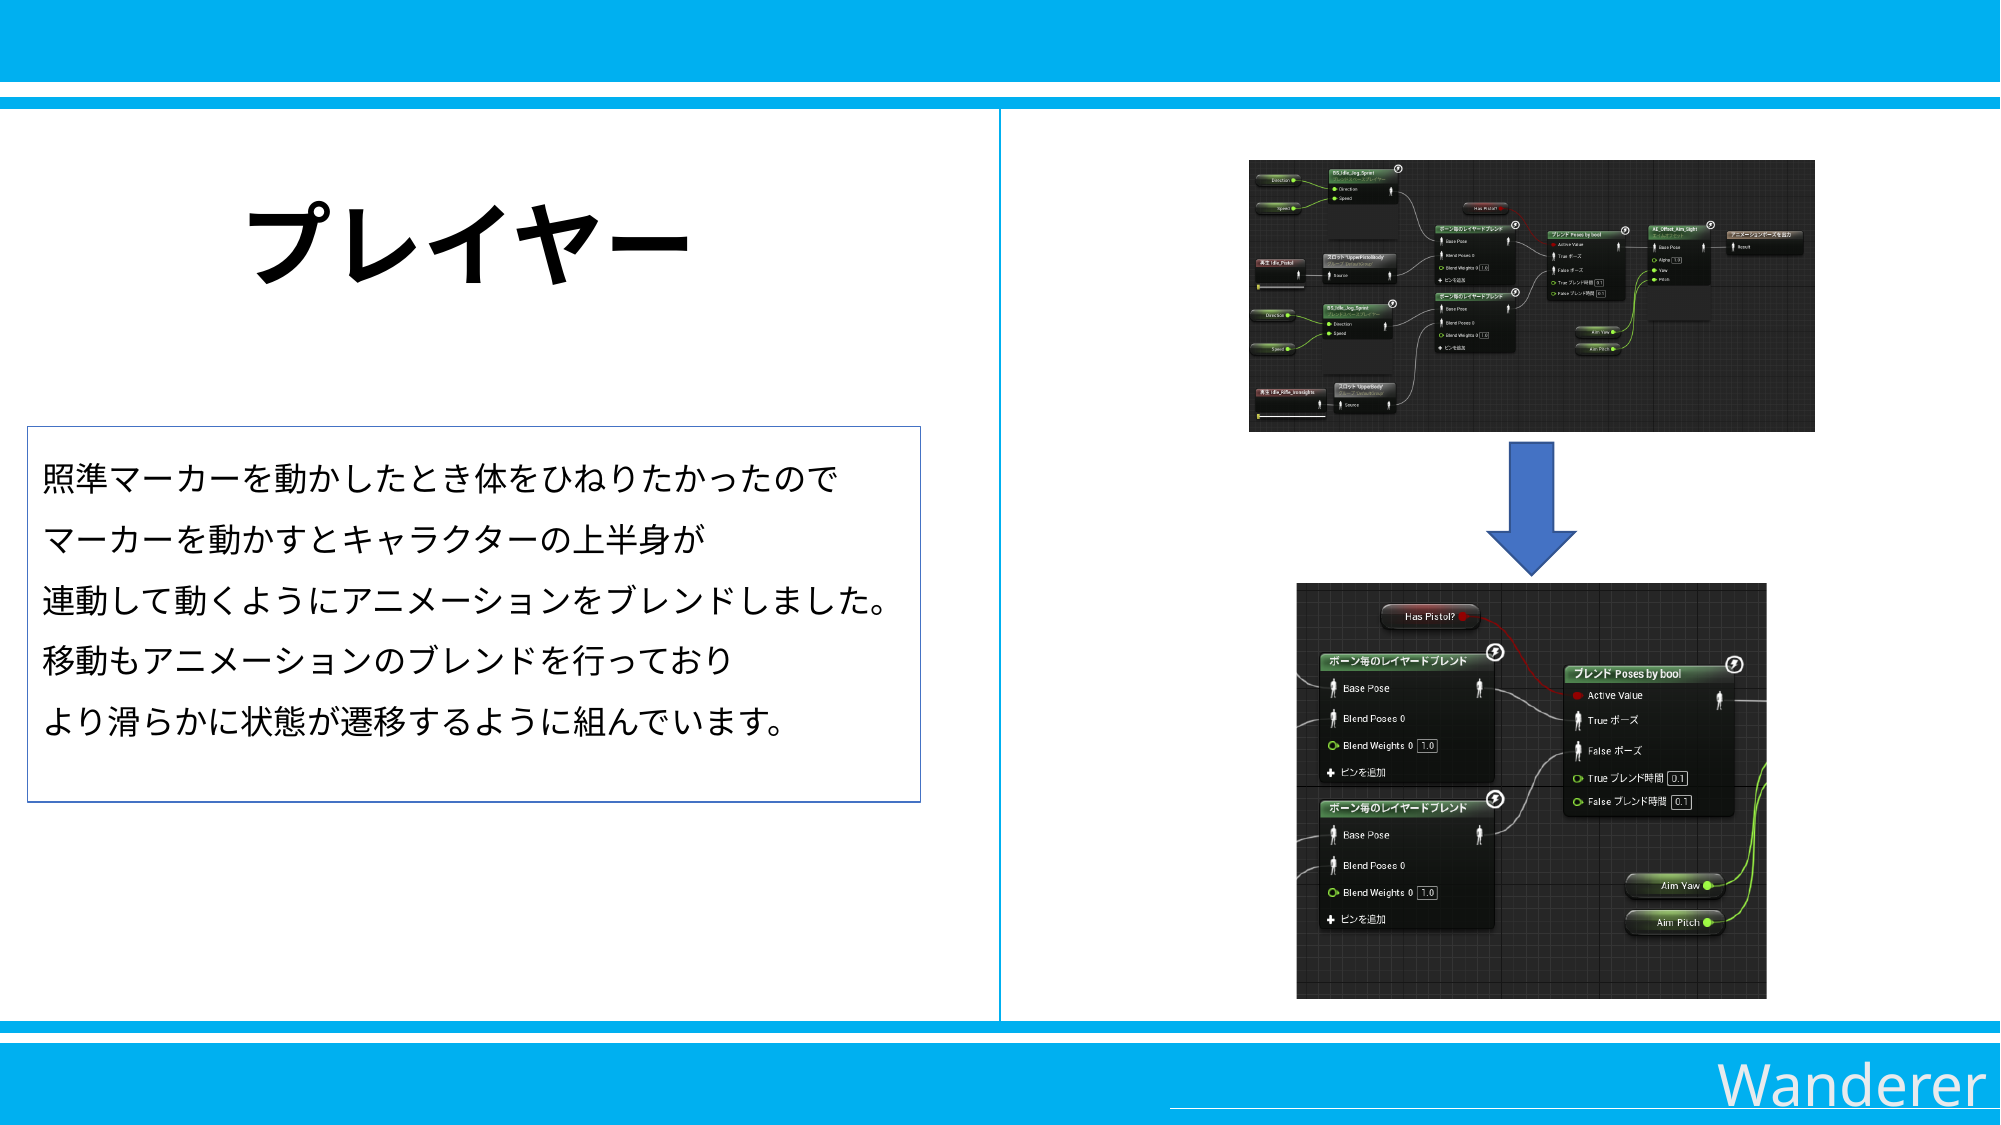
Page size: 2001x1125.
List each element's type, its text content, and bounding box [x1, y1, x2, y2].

text_box [27, 426, 921, 802]
text_box [0, 103, 999, 1028]
text_box [1001, 103, 2000, 1028]
text_box [0, 0, 2000, 82]
text_box Wanderer [1709, 1109, 2000, 1116]
picture [1249, 160, 1815, 432]
picture [1296, 583, 1767, 999]
text_box Wanderer [1709, 1049, 2000, 1108]
text_box [0, 1043, 2000, 1125]
text_box [1485, 441, 1578, 577]
